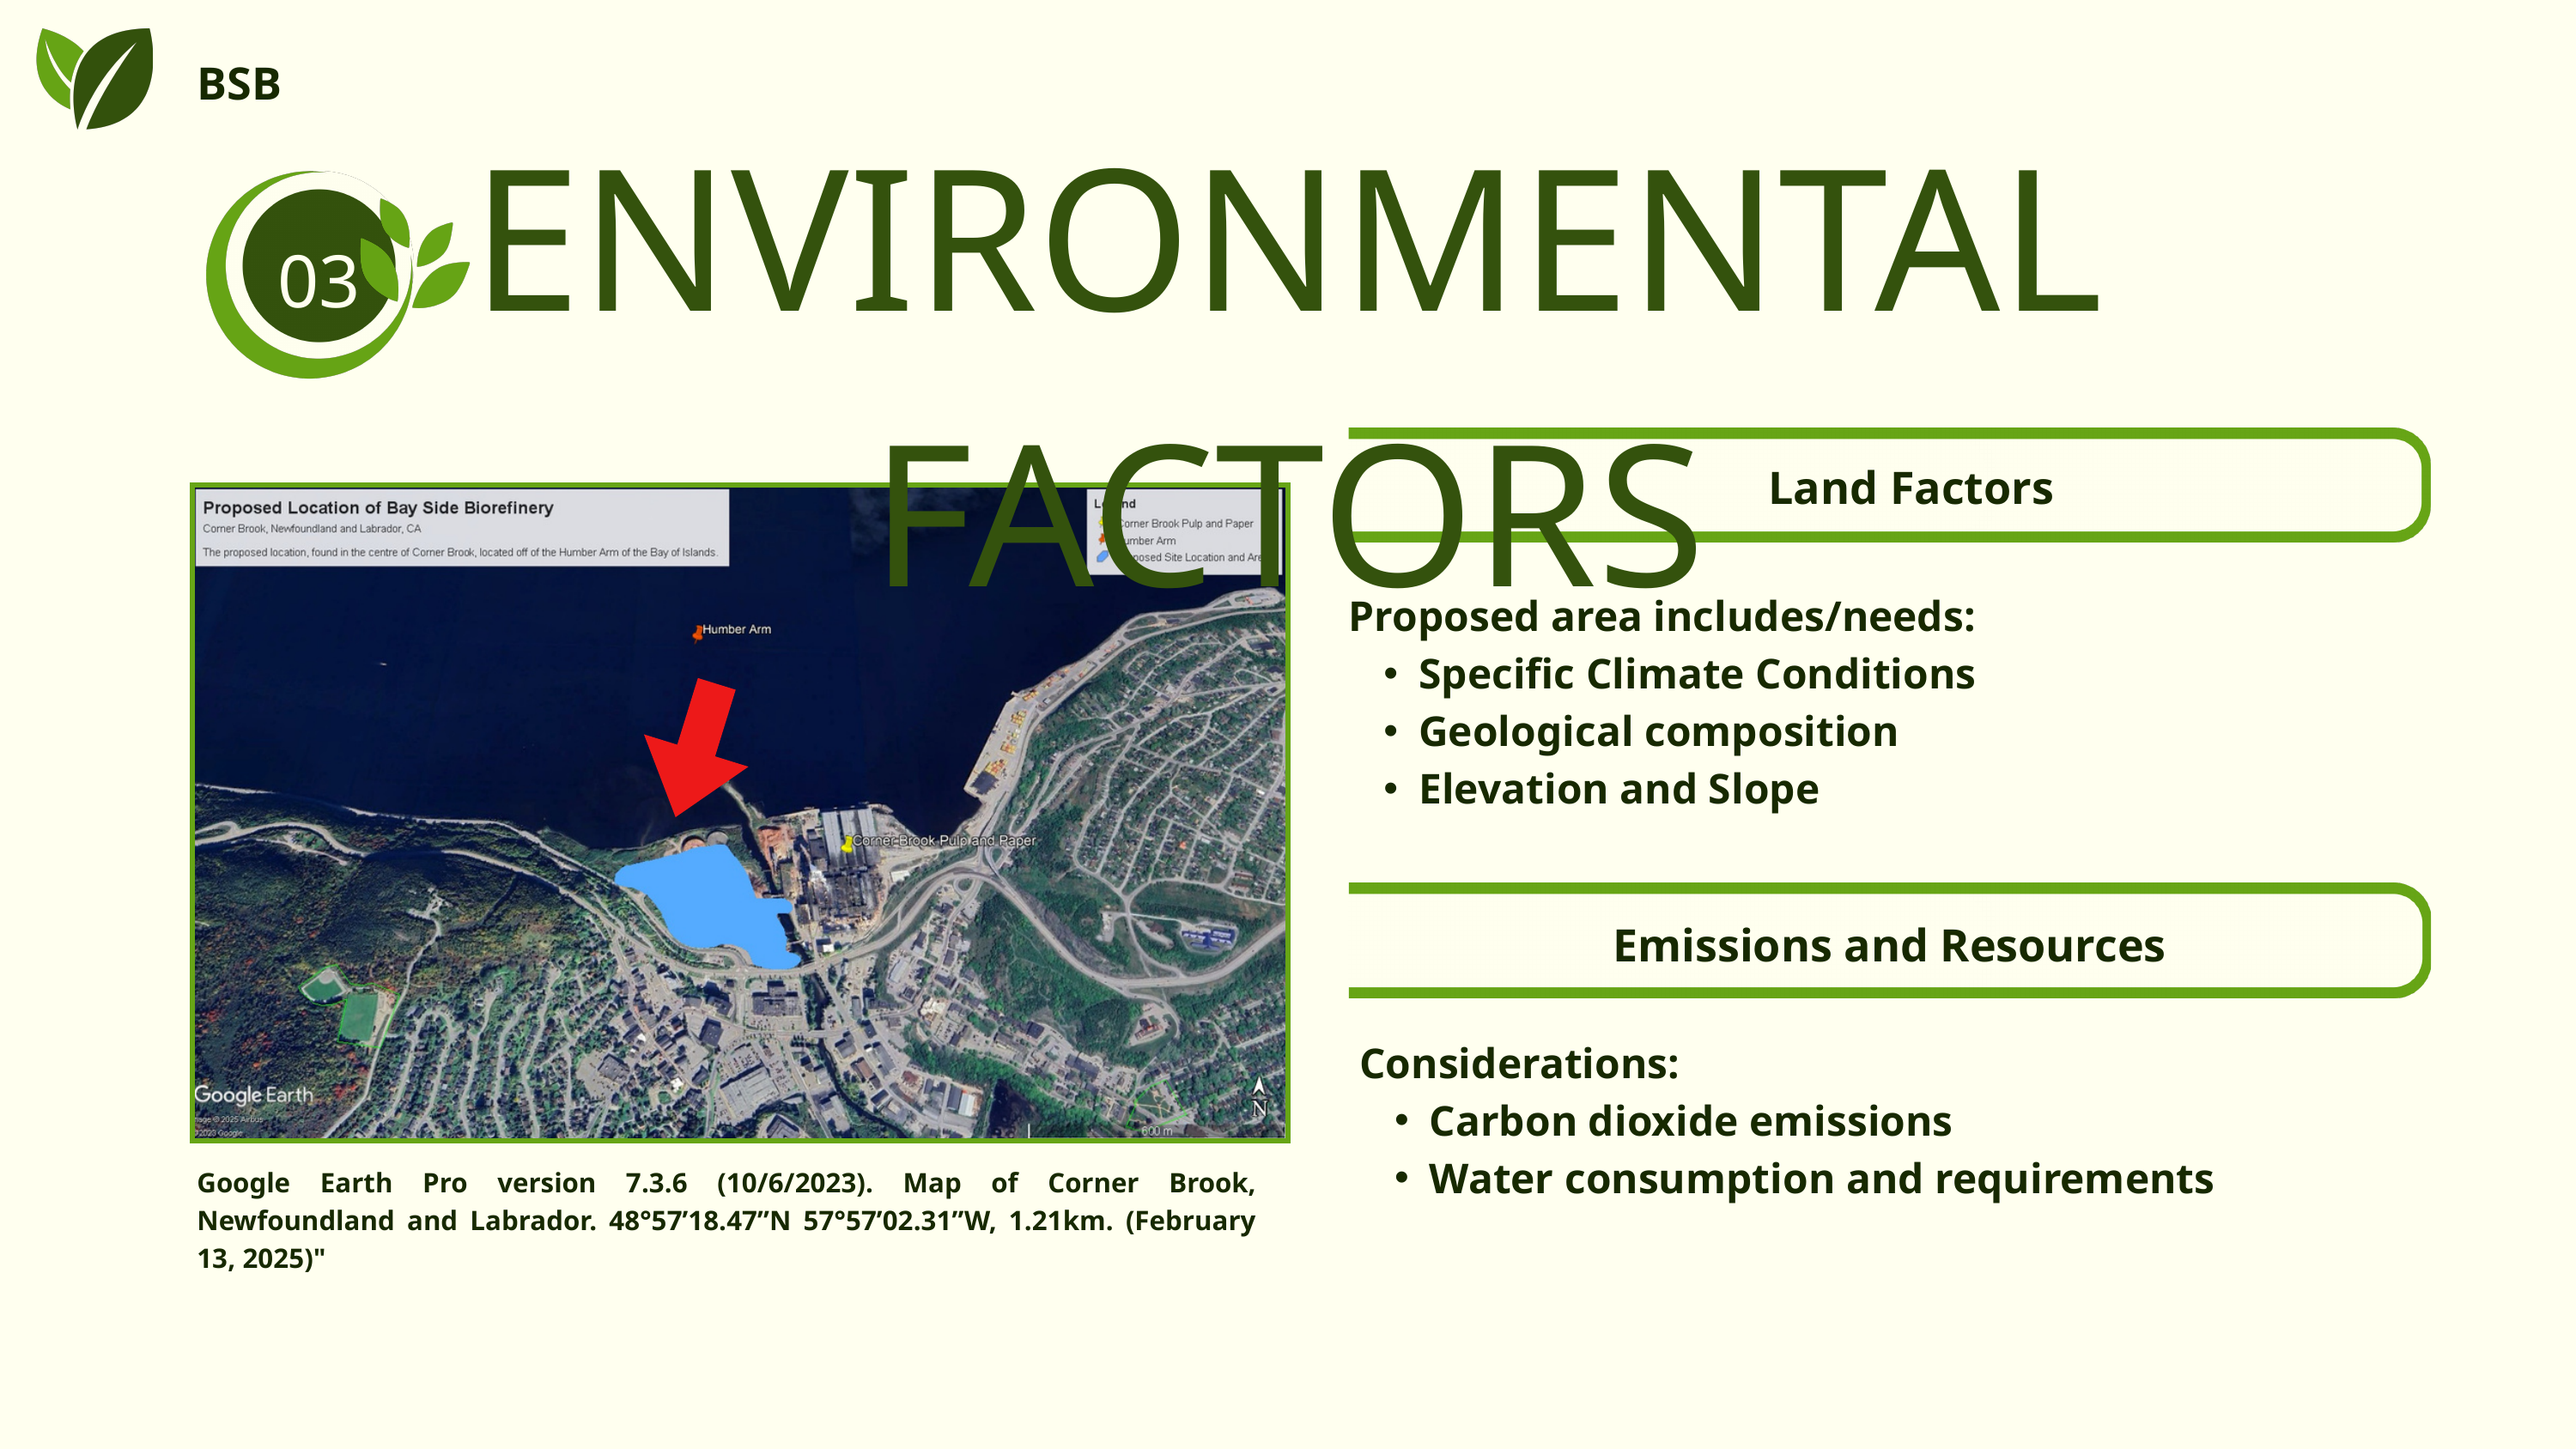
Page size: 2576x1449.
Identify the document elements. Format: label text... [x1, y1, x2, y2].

text_box [191, 166, 297, 393]
text_box [1348, 971, 1785, 998]
text_box [1785, 971, 2432, 998]
text_box [36, 28, 154, 130]
text_box Emissions and Resources [1348, 907, 2432, 971]
text_box [2279, 513, 2432, 543]
text_box Proposed area includes/needs: Specific Climate Conditions Geological composition Elevation and Slope [1348, 581, 2410, 813]
text_box Google Earth Pro version 7.3.6 (10/6/2023). Map of Corner Brook, Newfoundland and Labrador. 48°57’18.47”N 57°57’02.31”W, 1.21km. (February 13, 2025)" [197, 1161, 1258, 1389]
text_box [1348, 882, 1785, 907]
text_box Land Factors [1370, 451, 2453, 513]
text_box [1785, 882, 2432, 907]
text_box [191, 485, 1289, 1142]
text_box BSB [197, 45, 585, 109]
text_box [641, 680, 751, 821]
text_box ENVIRONMENTAL FACTORS [297, 75, 2279, 627]
text_box Considerations: Carbon dioxide emissions Water consumption and requirements [1359, 1028, 2421, 1202]
text_box 03 [257, 221, 297, 323]
text_box [2279, 427, 2432, 451]
